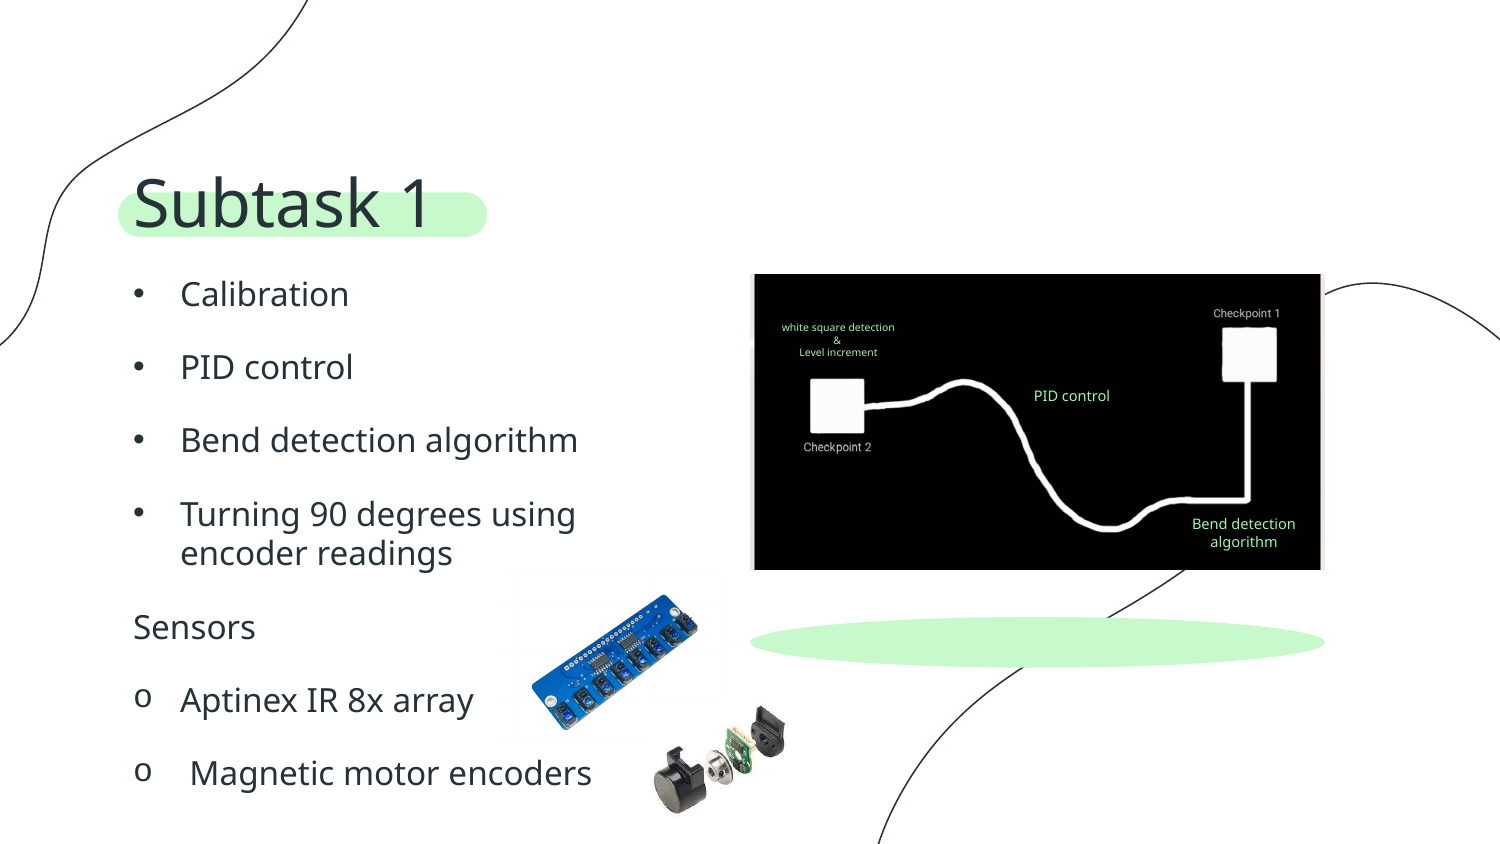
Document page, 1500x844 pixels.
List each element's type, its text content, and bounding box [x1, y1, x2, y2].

text_box [750, 616, 1325, 668]
picture [749, 273, 1326, 570]
title Subtask 1 [118, 146, 654, 328]
picture [499, 570, 799, 820]
subtitle Calibration PID control Bend detection algorithm Turning 90 degrees using encoder readings Sensors Aptinex IR 8x array Magnetic motor encoders [118, 328, 654, 459]
